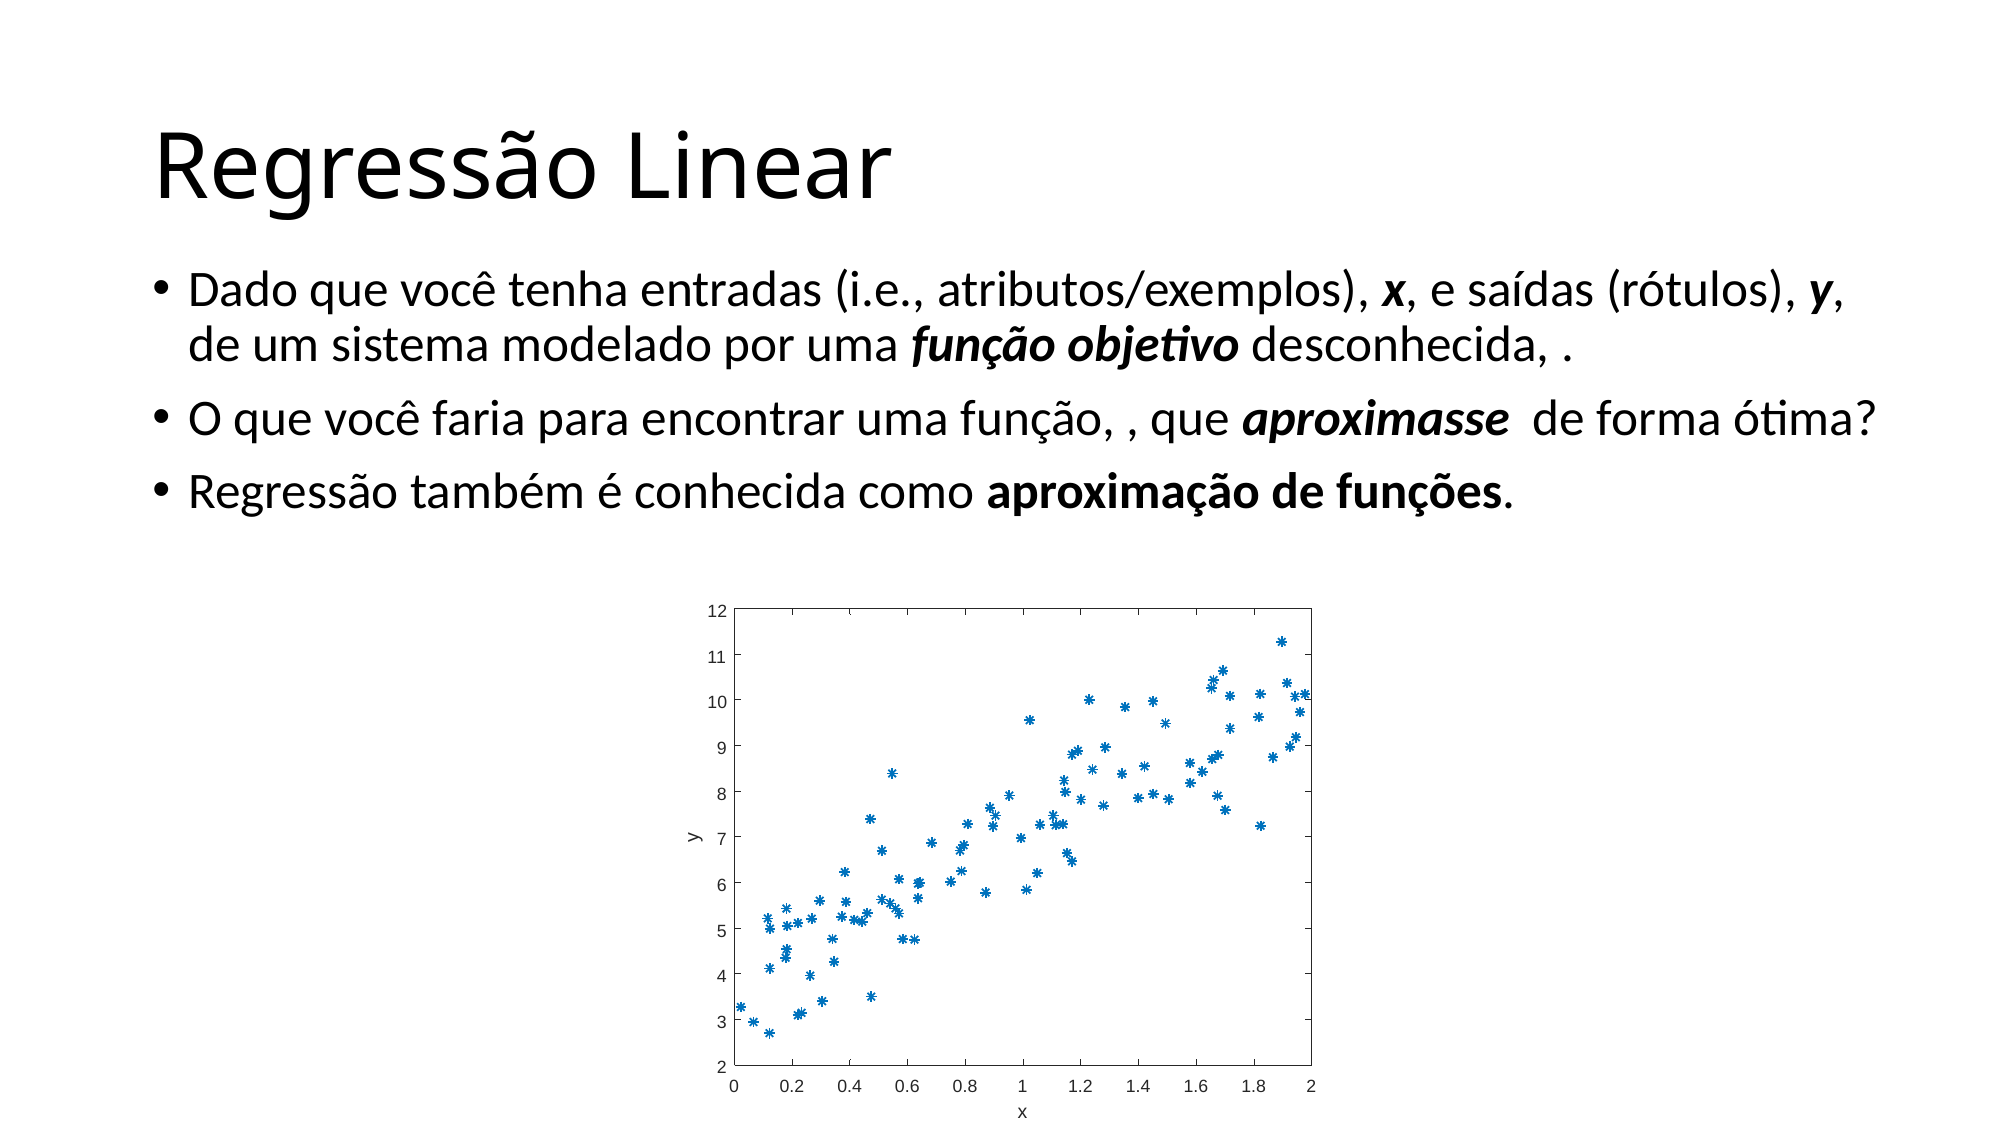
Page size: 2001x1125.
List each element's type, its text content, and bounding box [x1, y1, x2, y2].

picture [682, 595, 1318, 1125]
title Regressão Linear [137, 59, 1863, 278]
